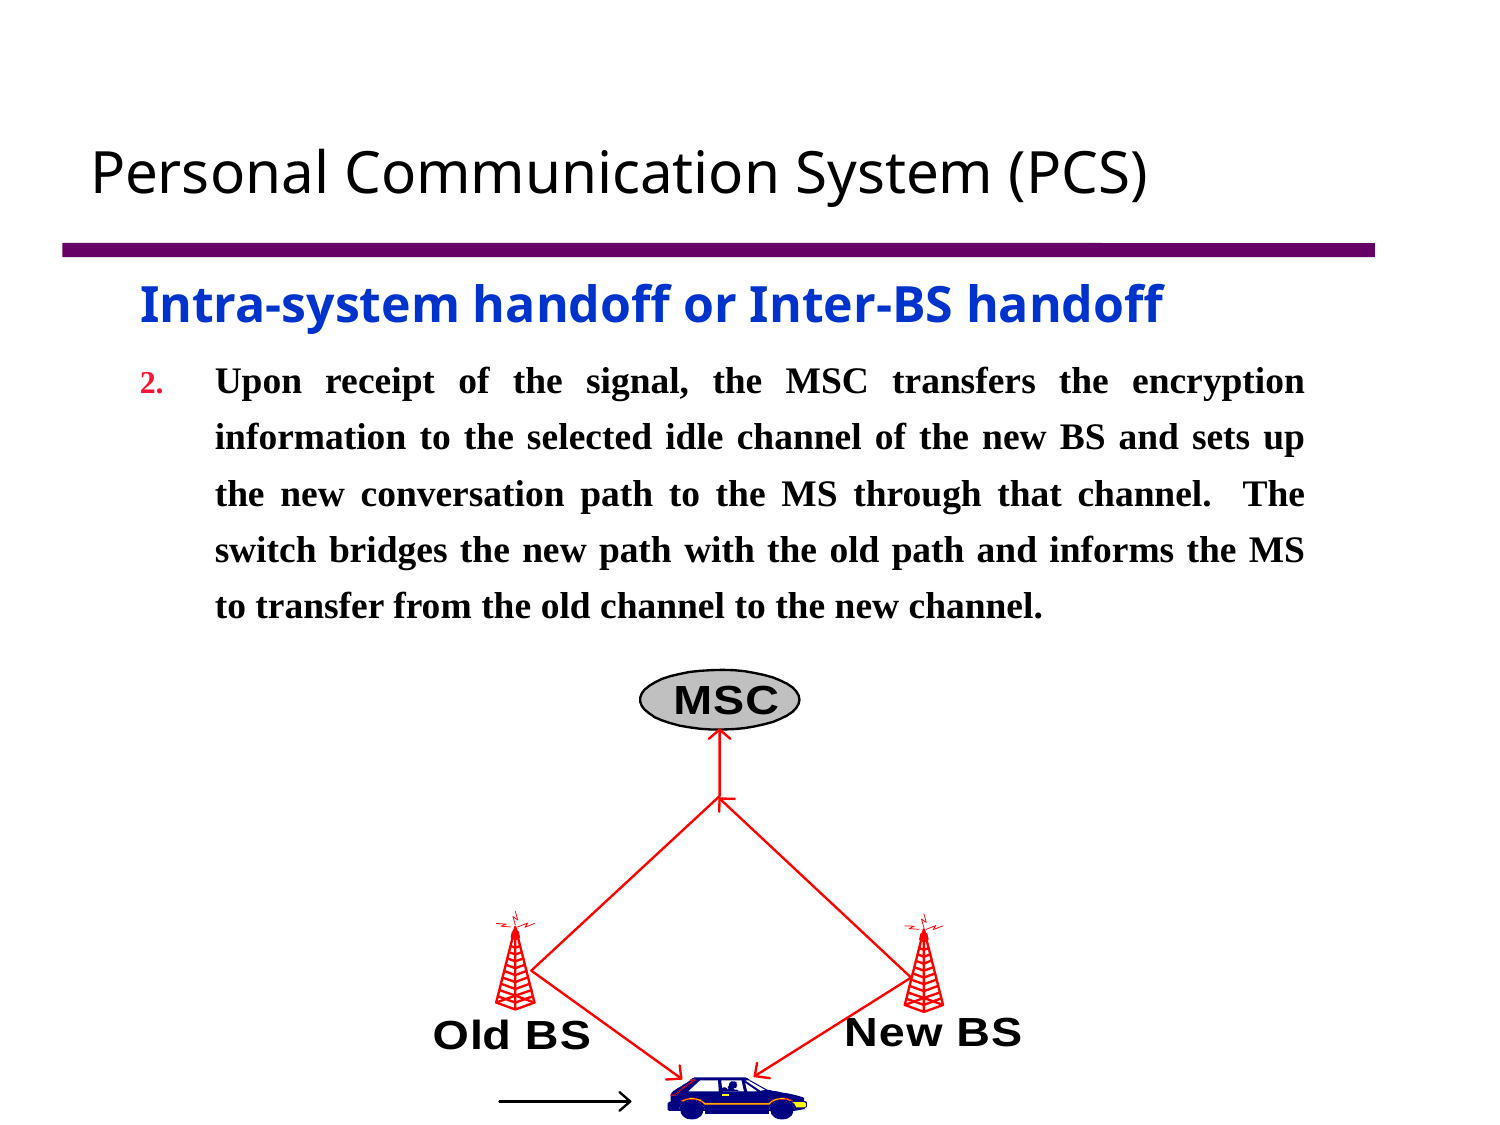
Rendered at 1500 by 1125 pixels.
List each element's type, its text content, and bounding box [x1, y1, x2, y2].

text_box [278, 664, 1161, 1125]
list Intra-system handoff or Inter-BS handoff [125, 249, 1275, 337]
text_box Upon receipt of the signal, the MSC transfers the encryption information to the selected idle channel of the new BS and sets up the new conversation path to the MS through that channel. The switch bridges the new path with the old path and informs the MS to transfer from the old channel to the new channel. [125, 337, 1321, 634]
title Personal Communication System (PCS) [75, 99, 1375, 250]
